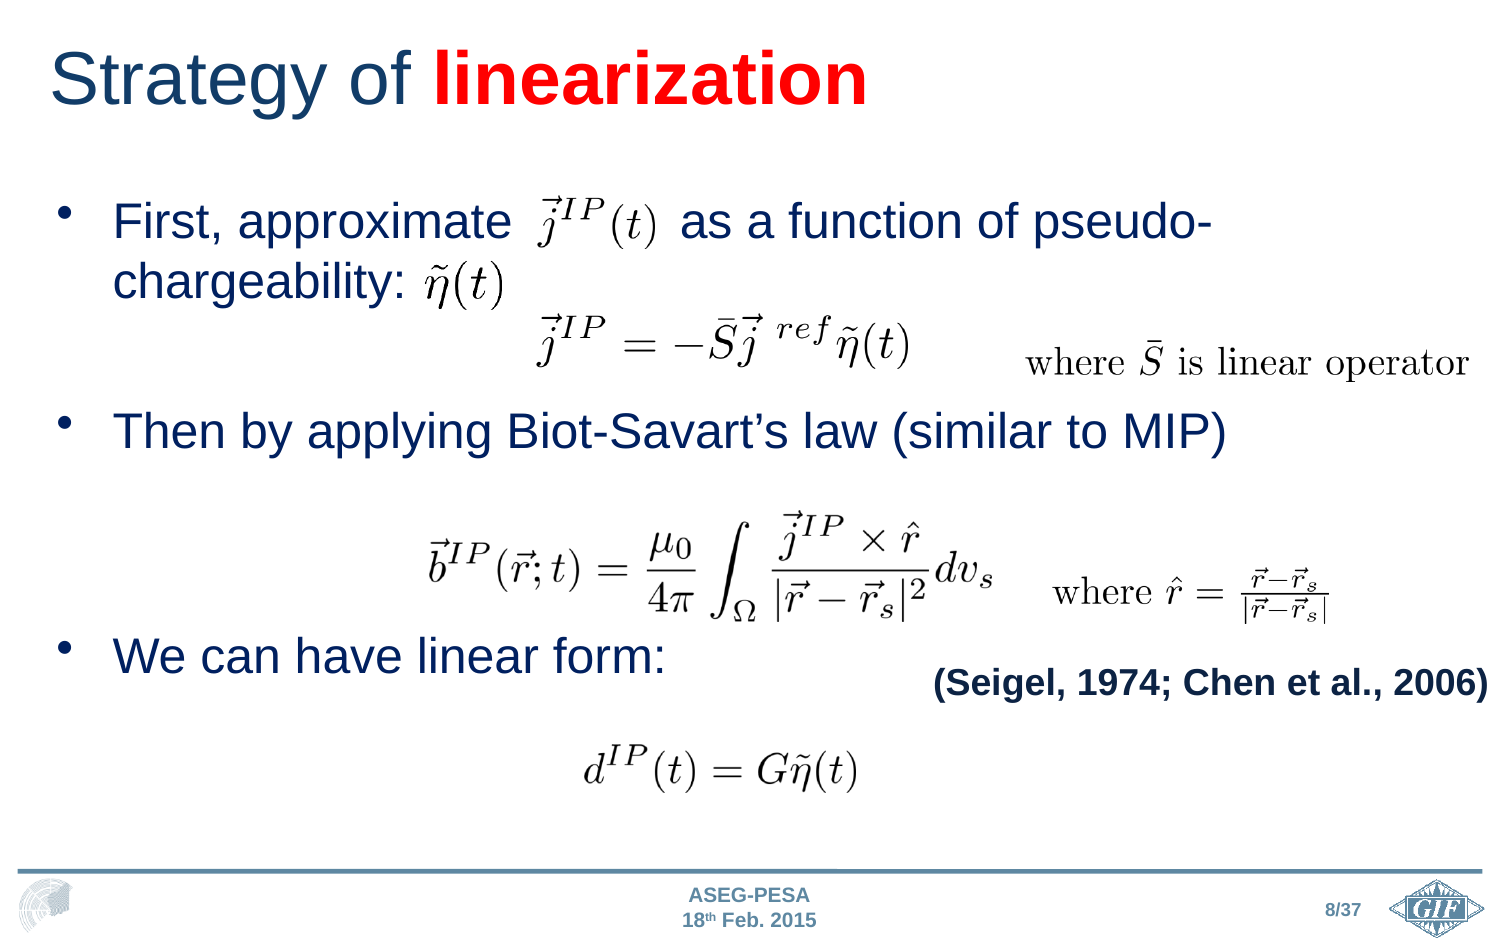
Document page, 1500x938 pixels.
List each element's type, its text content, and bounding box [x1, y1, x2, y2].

picture [424, 260, 503, 311]
picture [1052, 567, 1329, 624]
picture [535, 312, 908, 369]
picture [536, 194, 655, 250]
picture [428, 510, 992, 623]
title Strategy of linearization [34, 22, 1471, 115]
picture [584, 744, 856, 794]
text_box (Seigel, 1974; Chen et al., 2006) [918, 651, 1500, 711]
list First, approximate as a function of pseudo-chargeability: Then by applying Biot-Savart’s law (similar to MIP) We can have linear form: [41, 181, 1471, 835]
picture [1025, 340, 1470, 382]
picture [1387, 878, 1485, 938]
